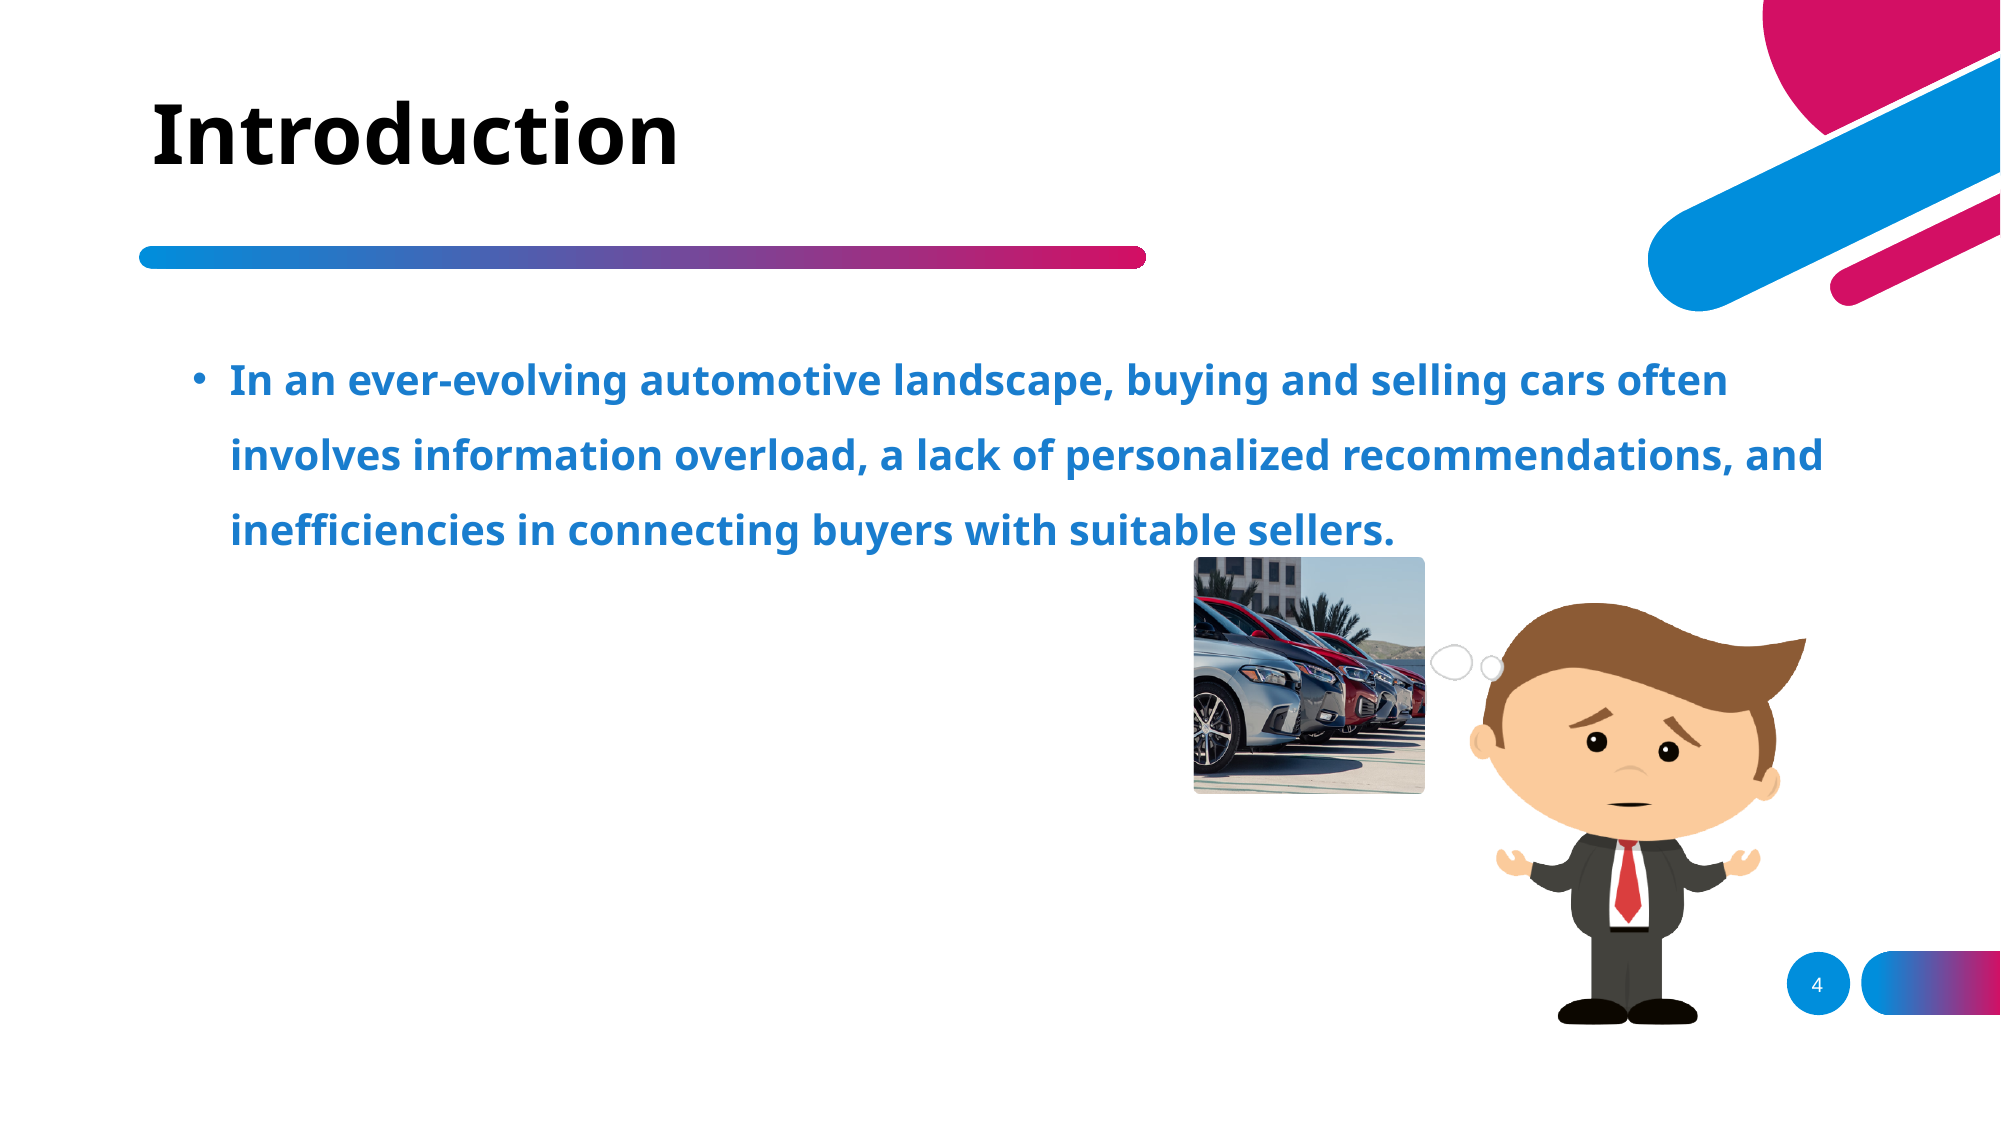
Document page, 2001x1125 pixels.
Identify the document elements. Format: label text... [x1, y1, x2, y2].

picture [816, 426, 2000, 1125]
title Introduction [137, 59, 1623, 215]
text_box In an ever-evolving automotive landscape, buying and selling cars often involves information overload, a lack of personalized recommendations, and inefficiencies in connecting buyers with suitable sellers. [177, 321, 1900, 968]
